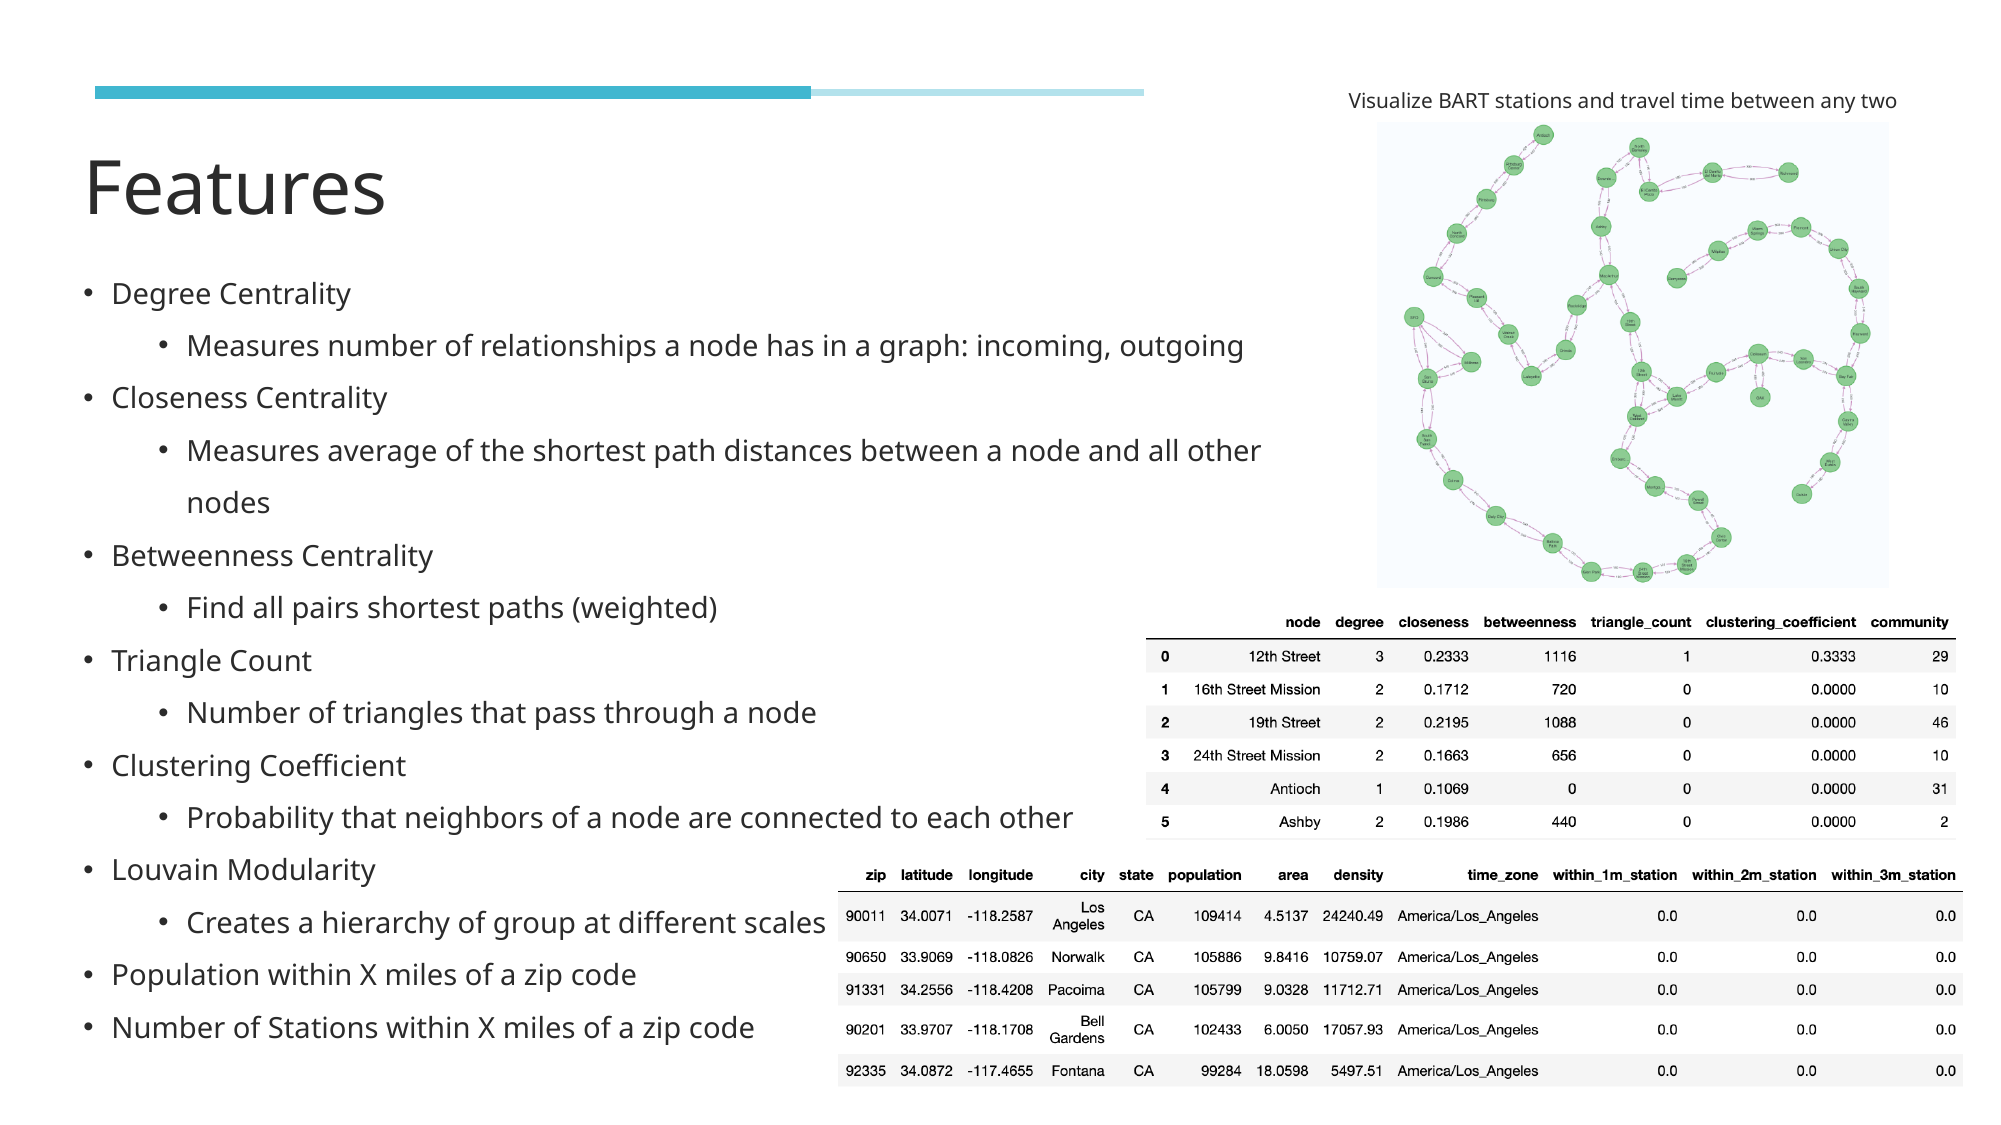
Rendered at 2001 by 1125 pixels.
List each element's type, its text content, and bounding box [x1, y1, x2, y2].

picture [838, 865, 1963, 1090]
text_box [68, 92, 1284, 1055]
text_box Visualize BART stations and travel time between any two [1333, 67, 1913, 121]
picture [1137, 606, 1963, 840]
picture [1377, 122, 1889, 588]
